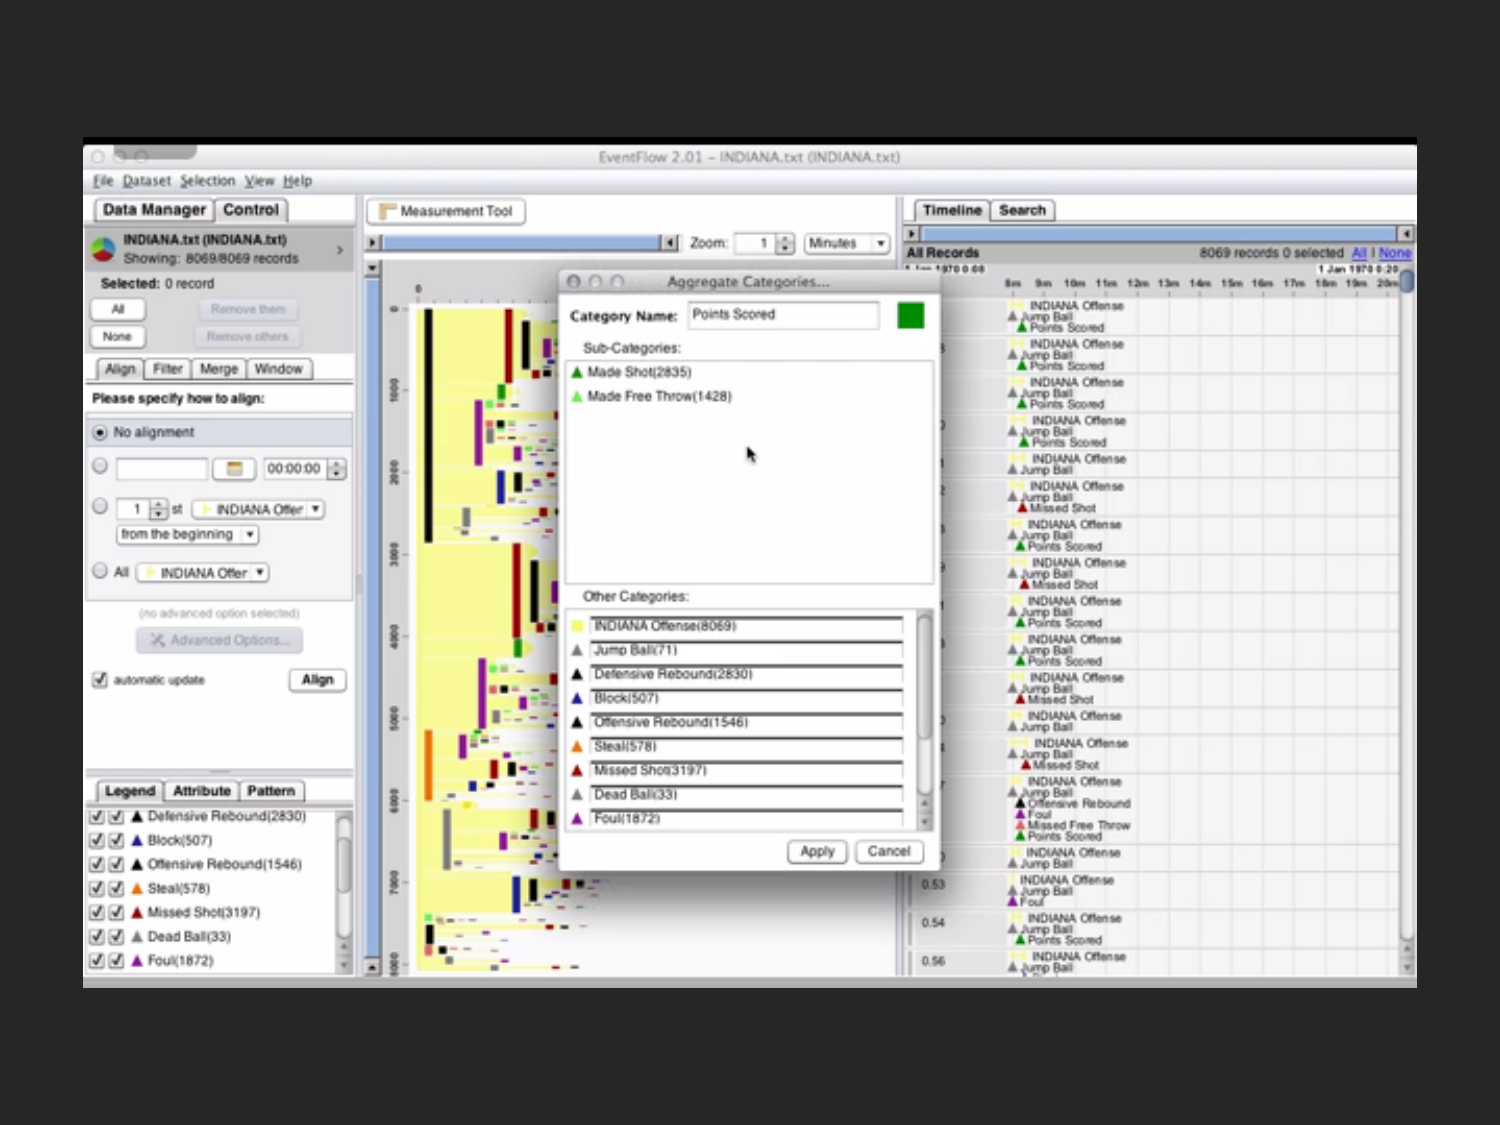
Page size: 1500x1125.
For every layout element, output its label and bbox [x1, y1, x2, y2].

picture [83, 137, 1417, 988]
